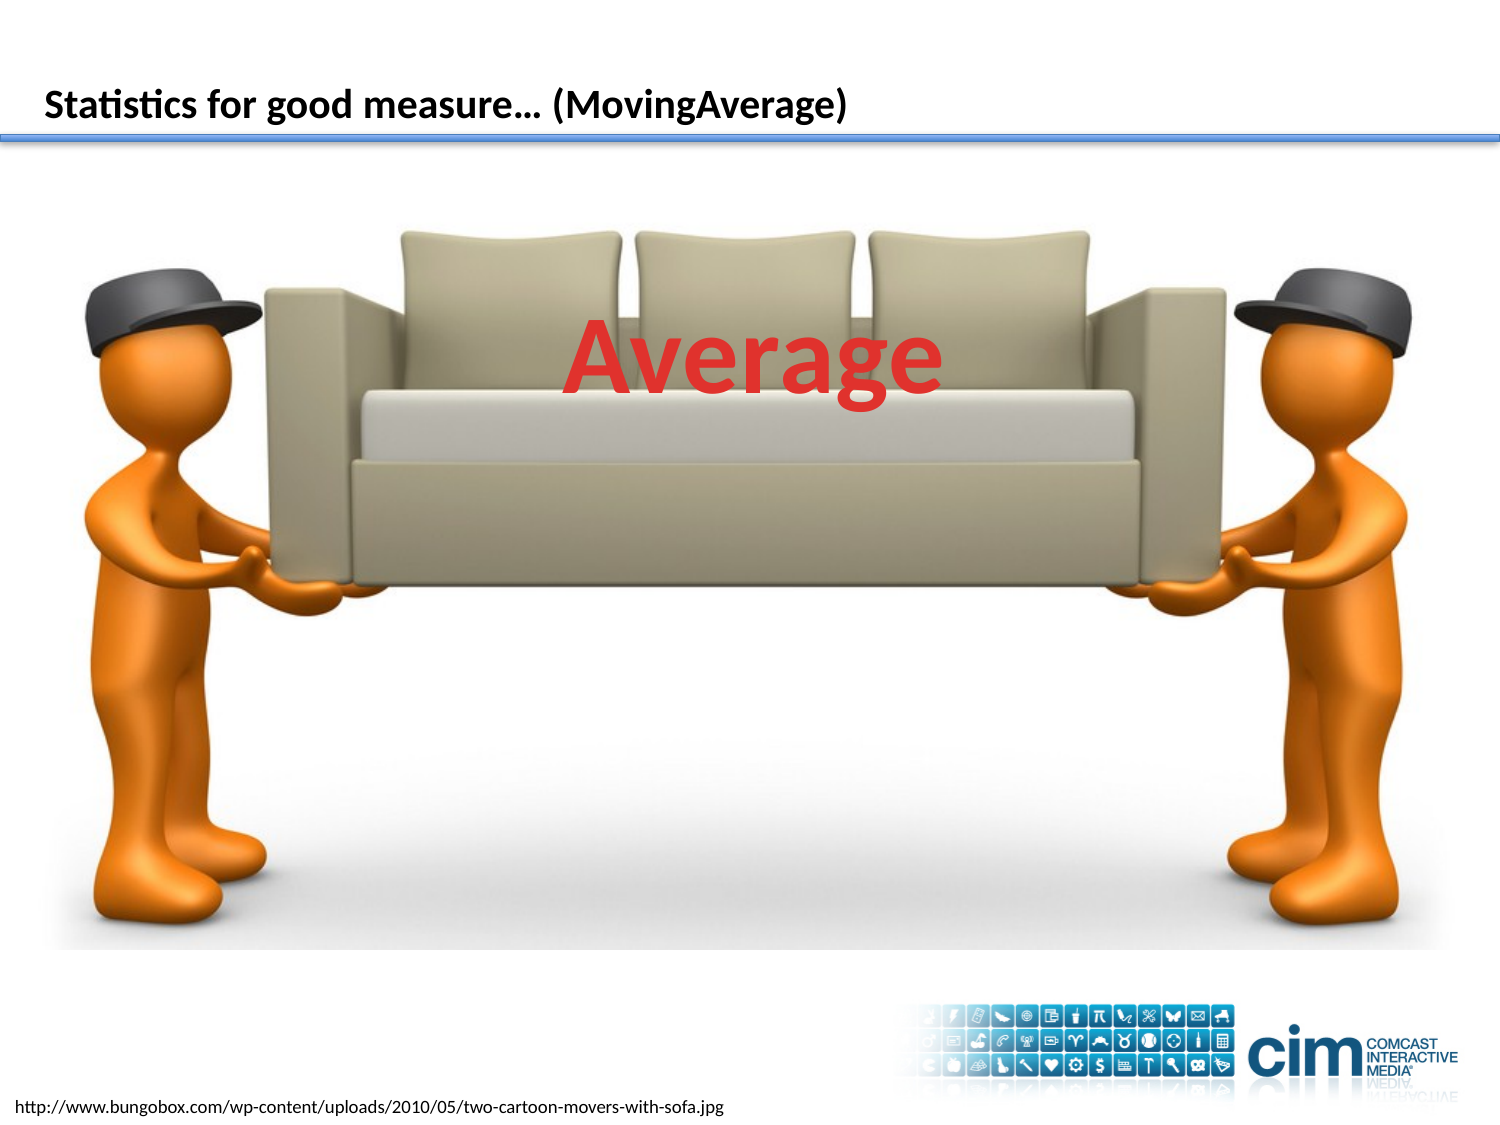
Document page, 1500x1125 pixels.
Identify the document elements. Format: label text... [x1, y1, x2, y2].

text_box http://www.bungobox.com/wp-content/uploads/2010/05/two-cartoon-movers-with-sofa.jpg [0, 1087, 750, 1125]
title Statistics for good measure… (MovingAverage) [31, 74, 1453, 134]
picture [0, 142, 1500, 1125]
picture [0, 0, 1500, 134]
